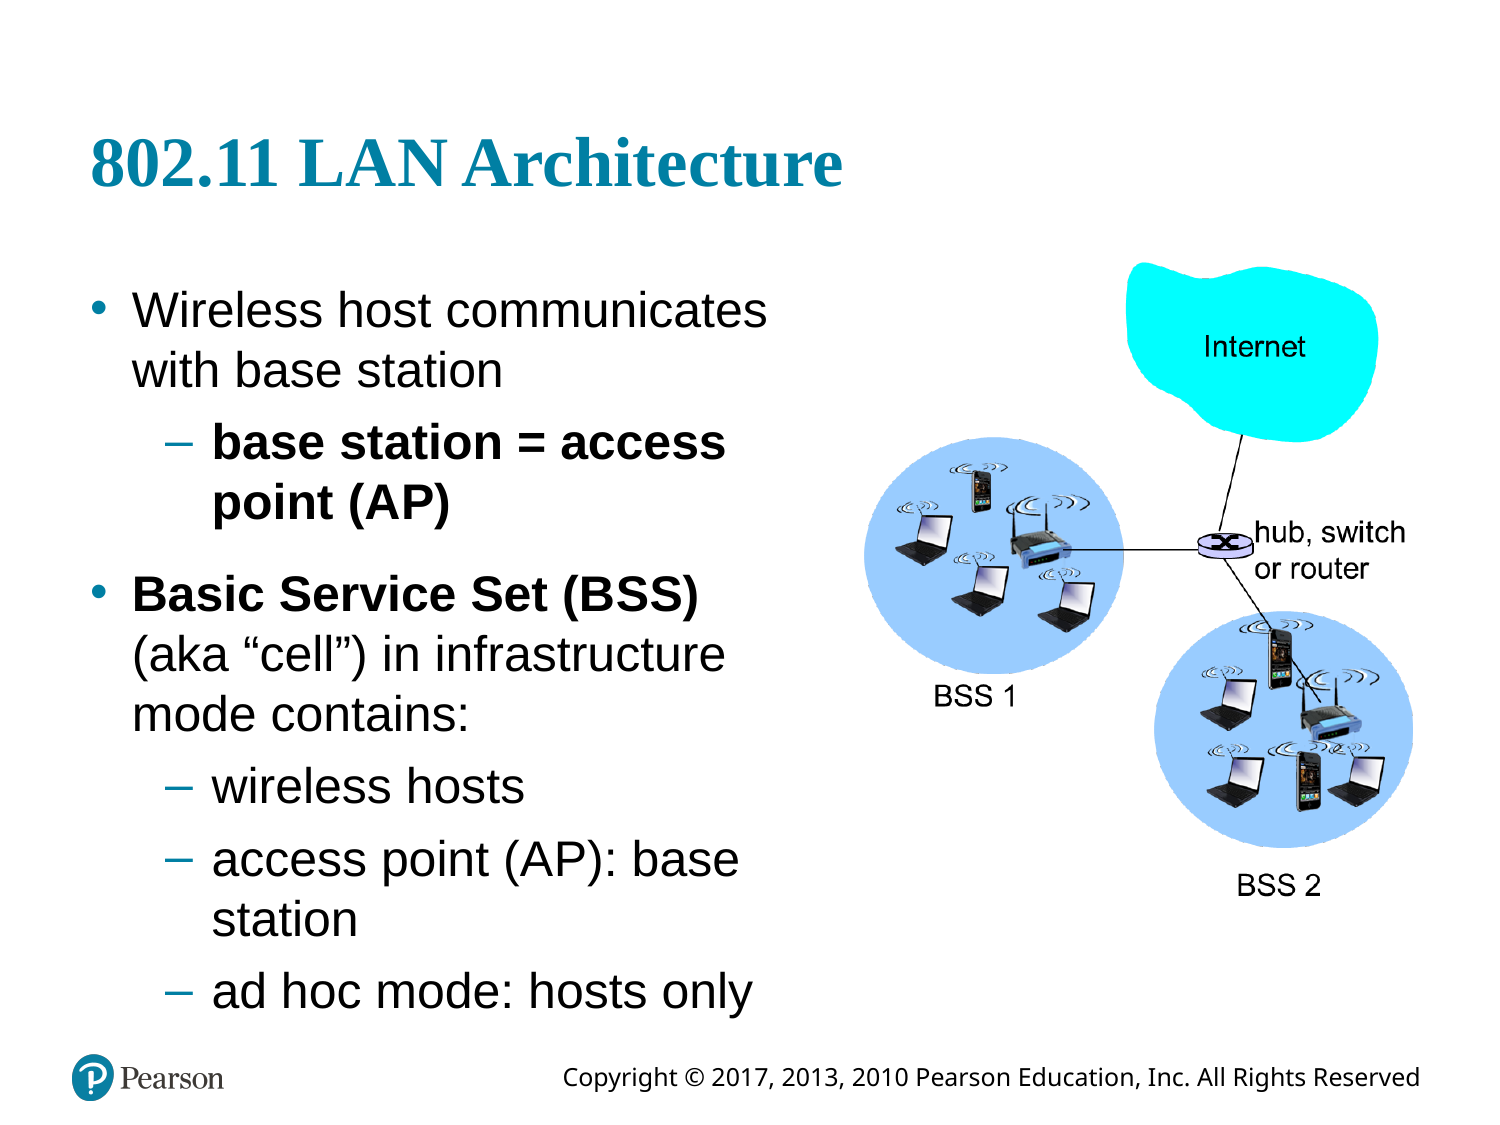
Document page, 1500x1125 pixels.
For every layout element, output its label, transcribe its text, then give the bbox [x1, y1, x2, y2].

picture [864, 262, 1426, 921]
picture [72, 1087, 83, 1101]
picture [80, 1063, 106, 1088]
picture [98, 1054, 224, 1101]
picture [72, 1054, 88, 1070]
title 802.11 LAN Architecture [75, 35, 1425, 216]
list Wireless host communicates with base station base station = access point (A P) Basic Service Set (B S S) (aka “cell”) in infrastructure mode contains: wireless hosts access point (A P): base station ad hoc mode: hosts only [75, 262, 805, 1005]
